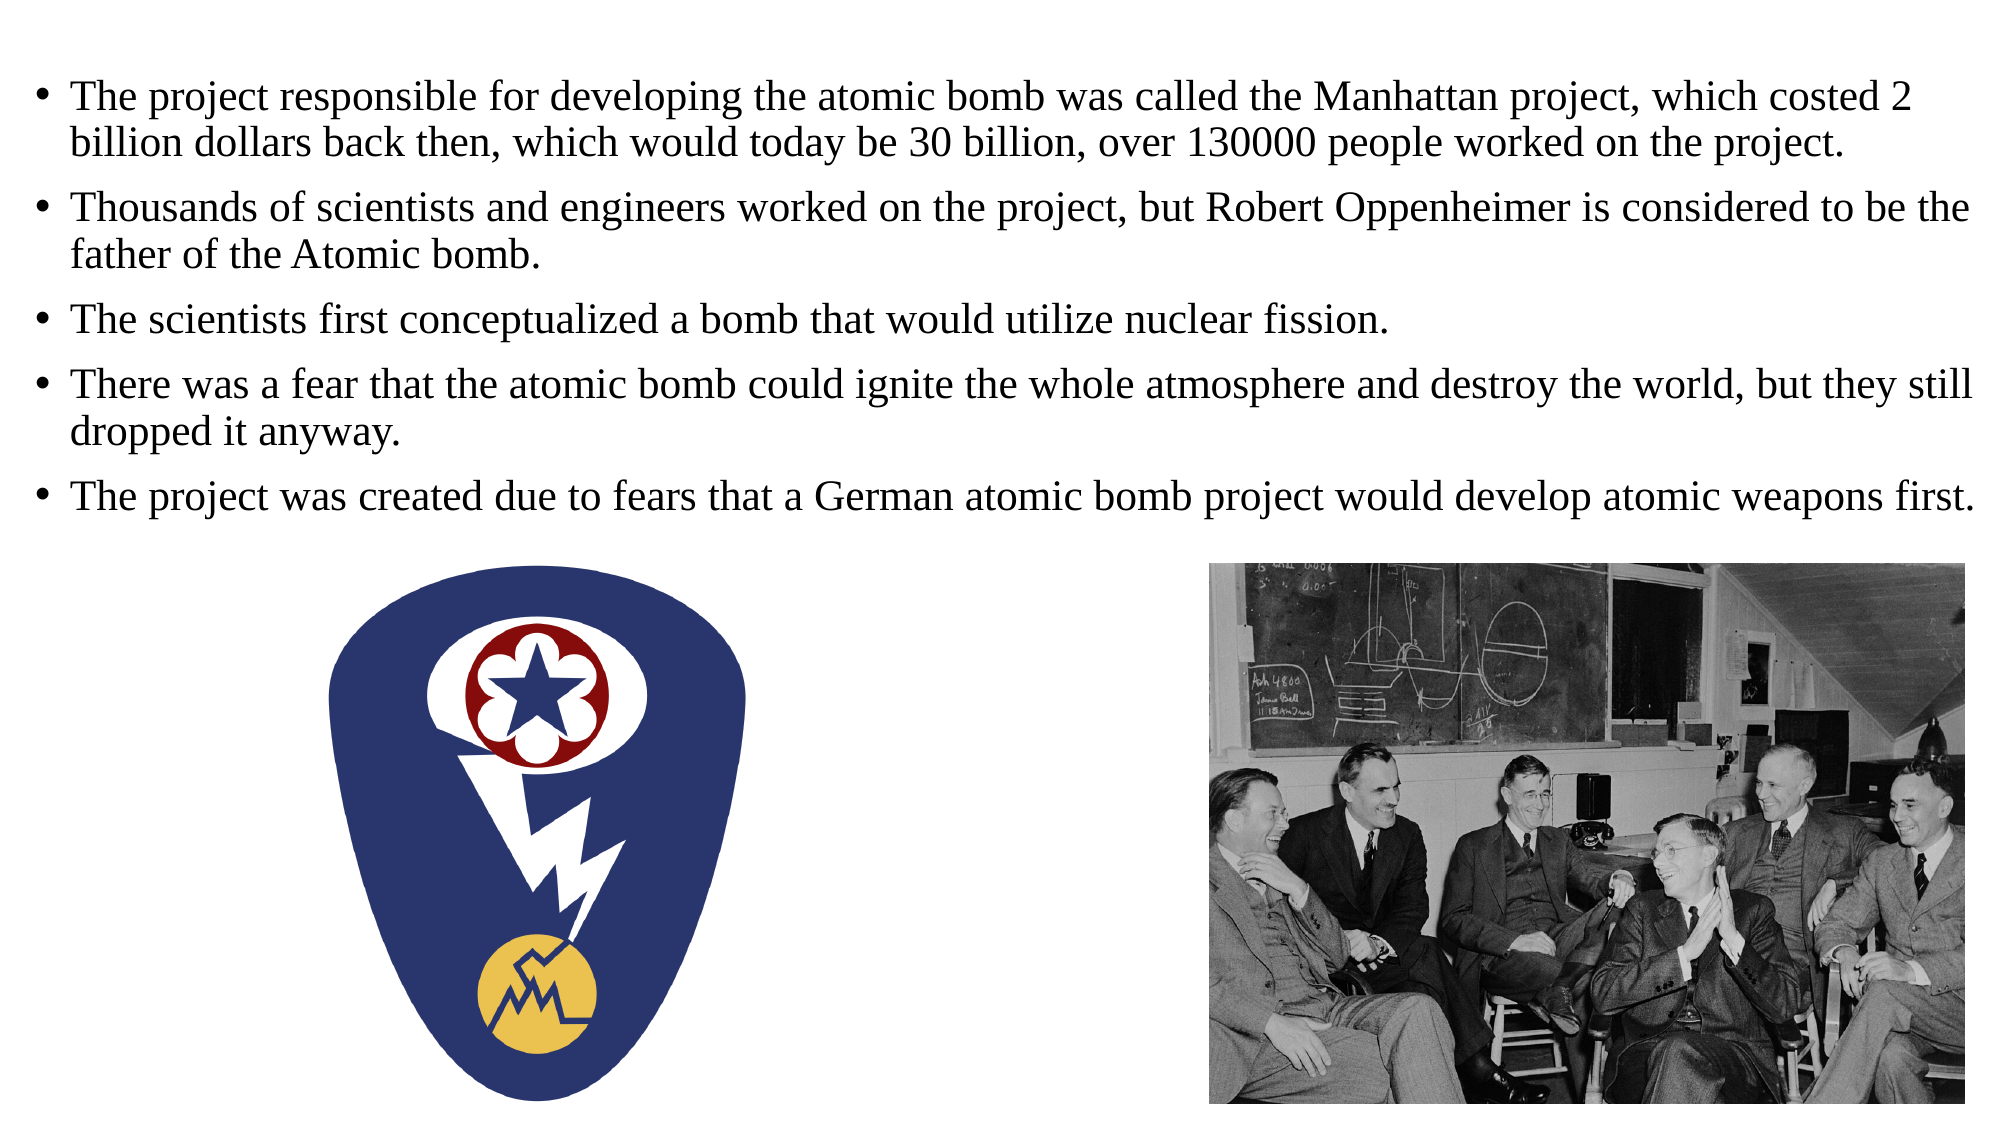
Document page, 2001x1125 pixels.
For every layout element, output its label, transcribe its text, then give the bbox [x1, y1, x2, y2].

picture [1209, 562, 1965, 1104]
list The project responsible for developing the atomic bomb was called the Manhattan project, which costed 2 billion dollars back then, which would today be 30 billion, over 130000 people worked on the project. Thousands of scientists and engineers worked on the project, but Robert Oppenheimer is considered to be the father of the Atomic bomb. The scientists first conceptualized a bomb that would utilize nuclear fission. There was a fear that the atomic bomb could ignite the whole atmosphere and destroy the world, but they still dropped it anyway. The project was created due to fears that a German atomic bomb project would develop atomic weapons first. [19, 64, 2000, 564]
picture [325, 562, 749, 1104]
